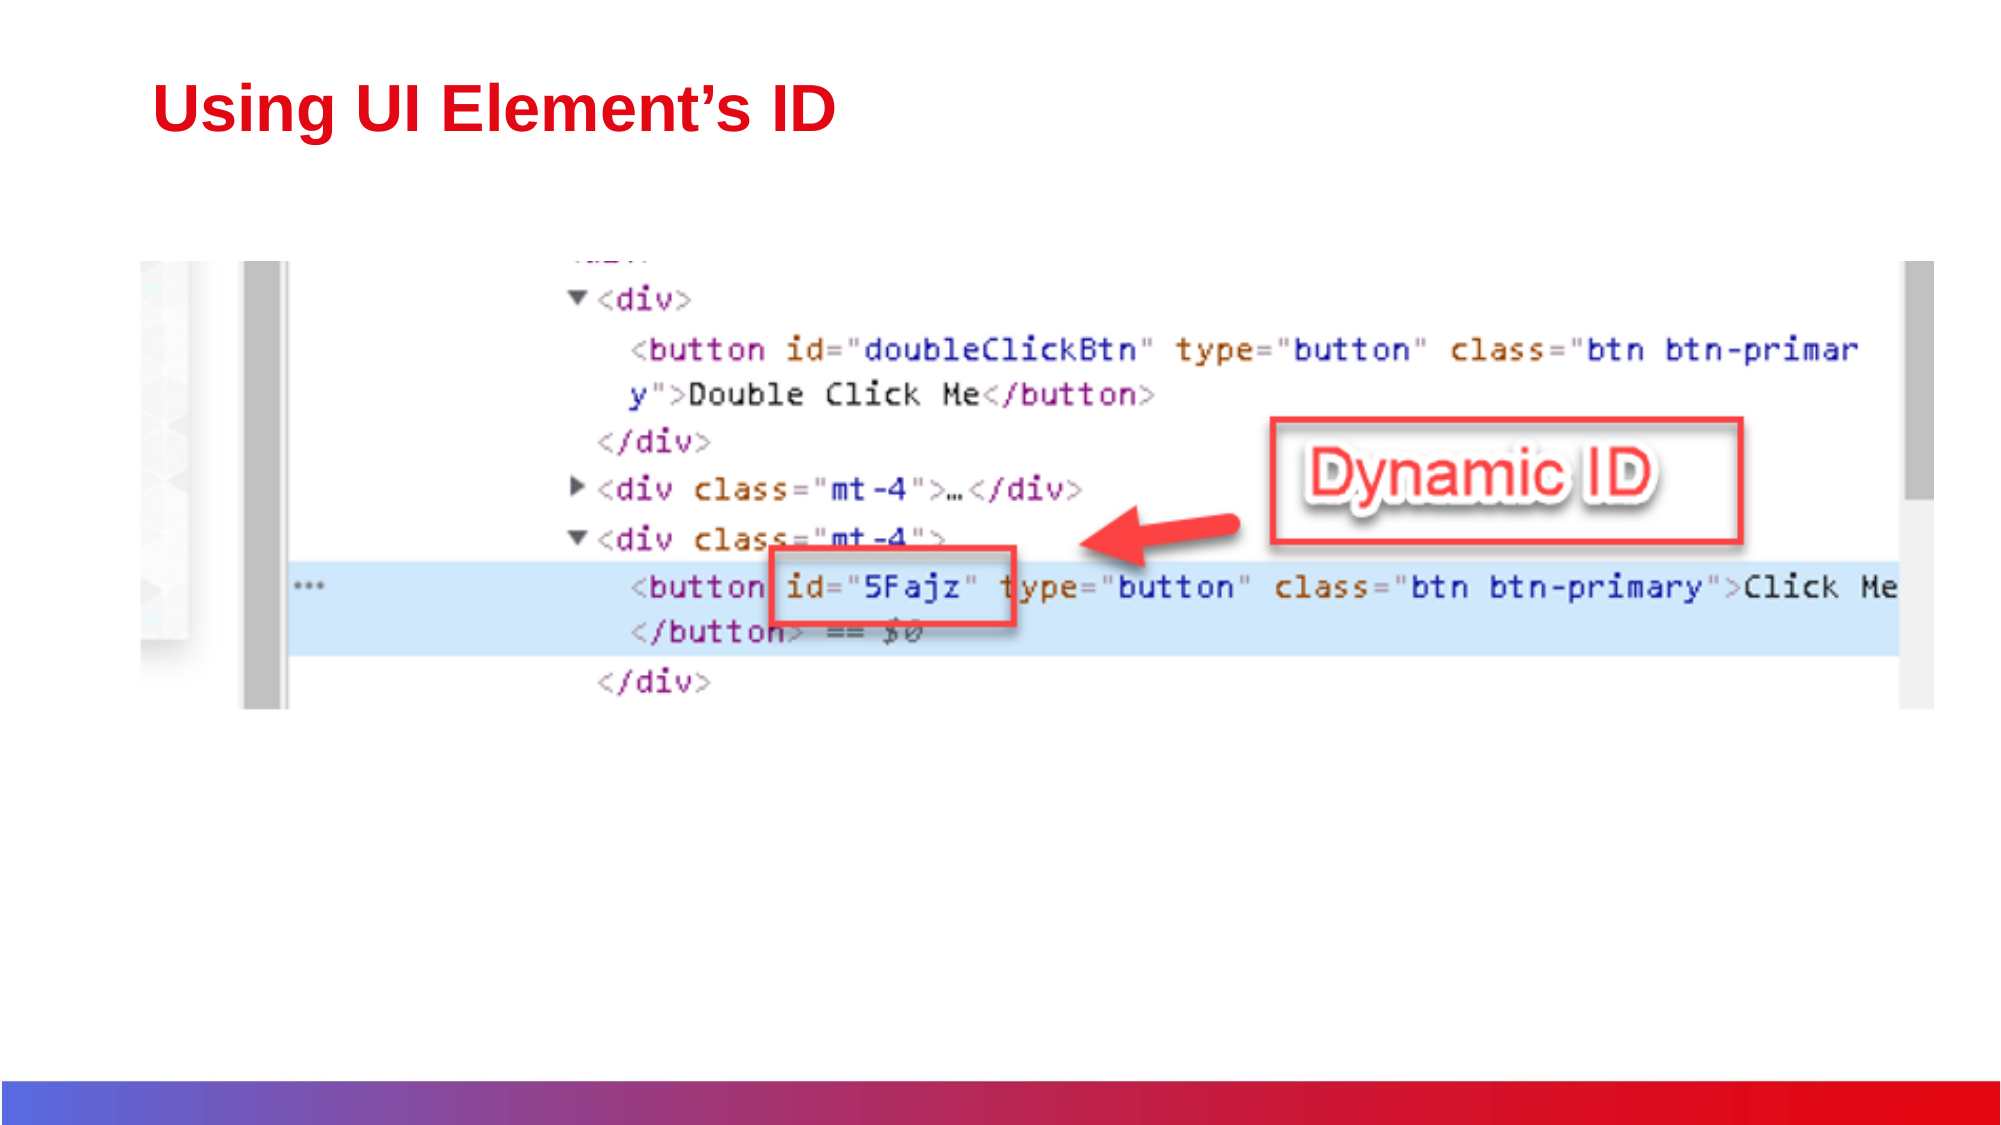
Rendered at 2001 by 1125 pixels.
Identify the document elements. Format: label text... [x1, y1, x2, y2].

picture [0, 0, 2001, 1125]
title Using UI Element’s ID [137, 66, 1863, 155]
